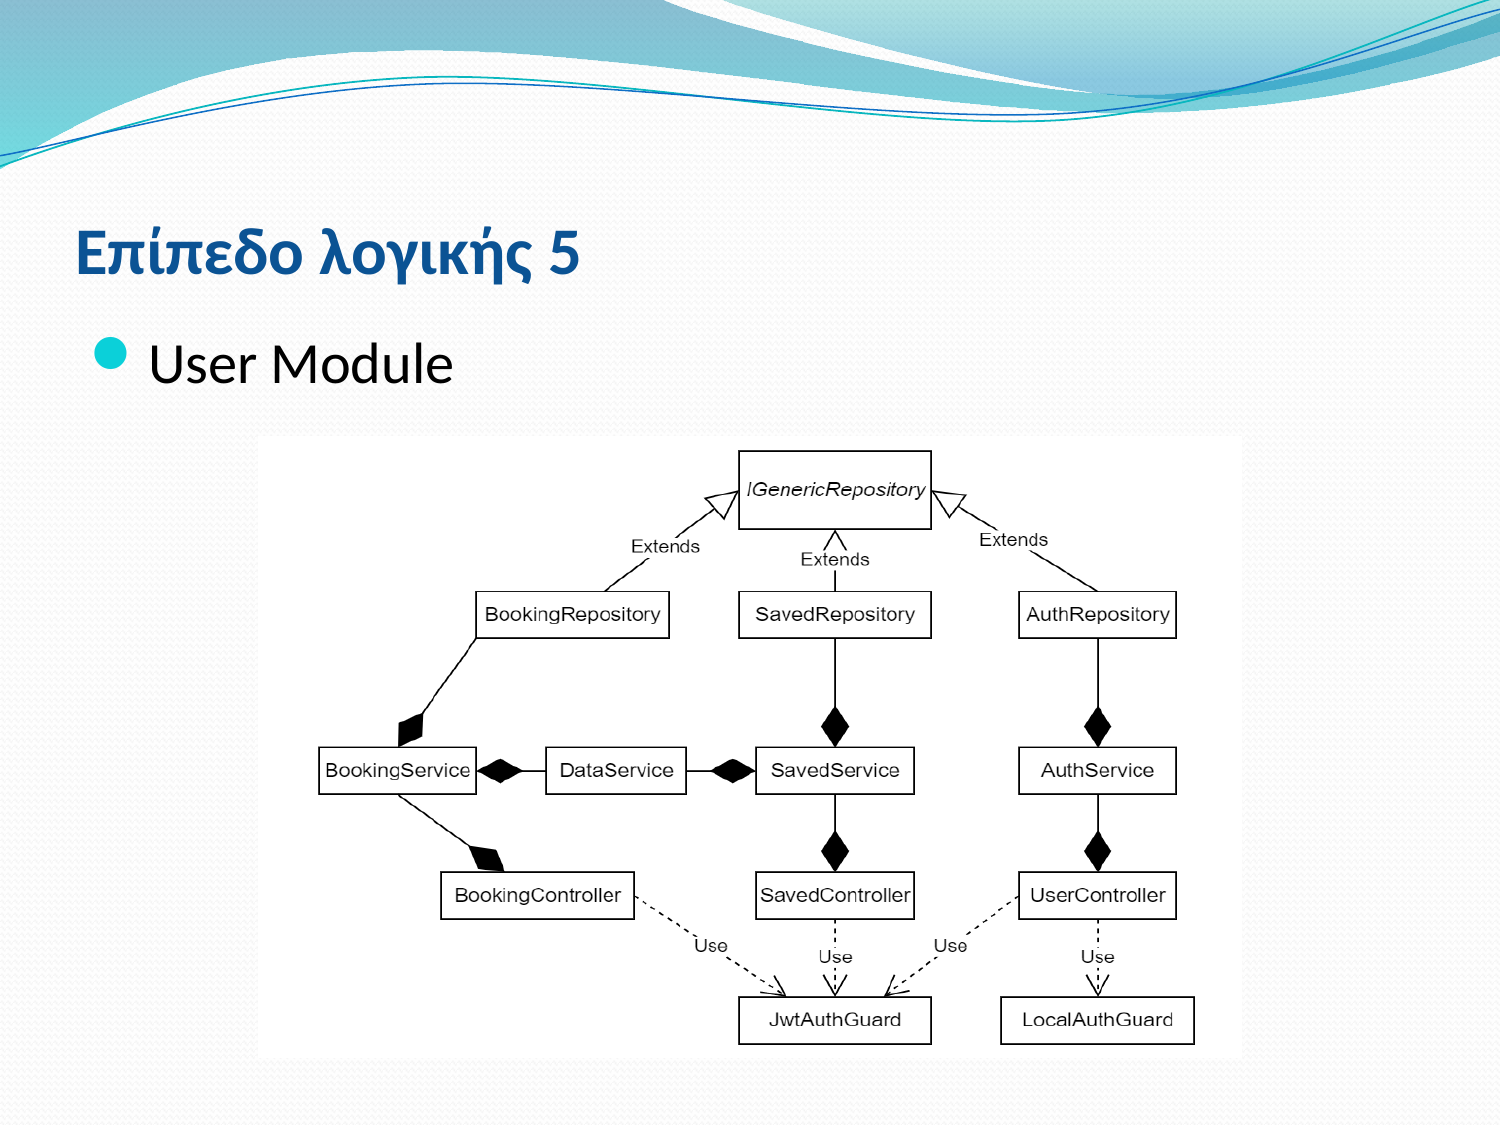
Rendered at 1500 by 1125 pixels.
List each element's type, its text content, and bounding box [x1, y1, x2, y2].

picture [258, 436, 1242, 1059]
title Επίπεδο λογικής 5 [75, 100, 1425, 289]
list User Module [75, 317, 1425, 1125]
